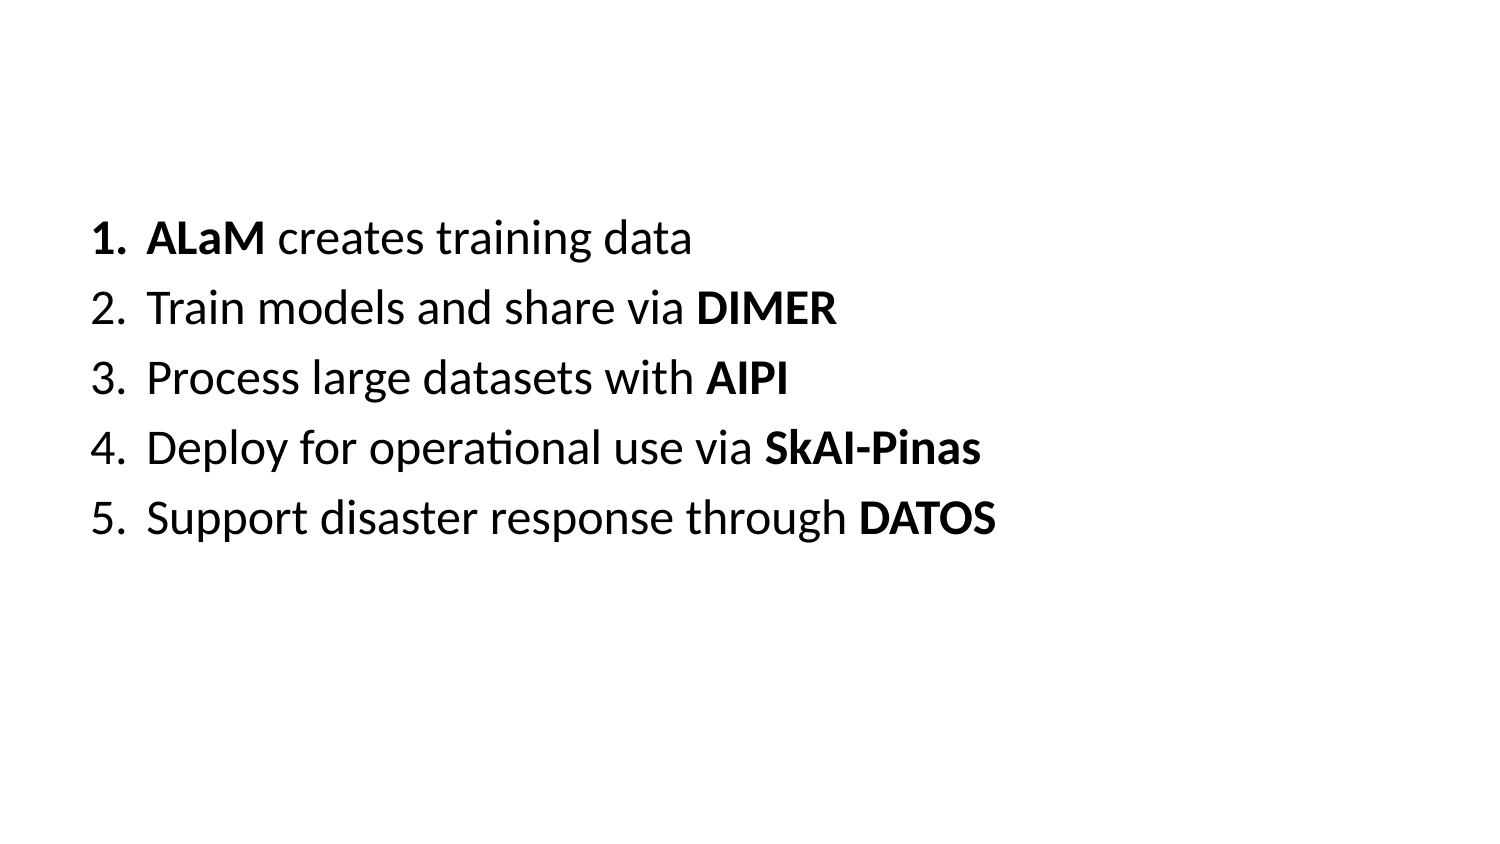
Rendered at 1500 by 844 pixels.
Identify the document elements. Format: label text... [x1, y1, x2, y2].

list ALaM creates training data Train models and share via DIMER Process large datasets with AIPI Deploy for operational use via SkAI-Pinas Support disaster response through DATOS [75, 196, 1425, 754]
